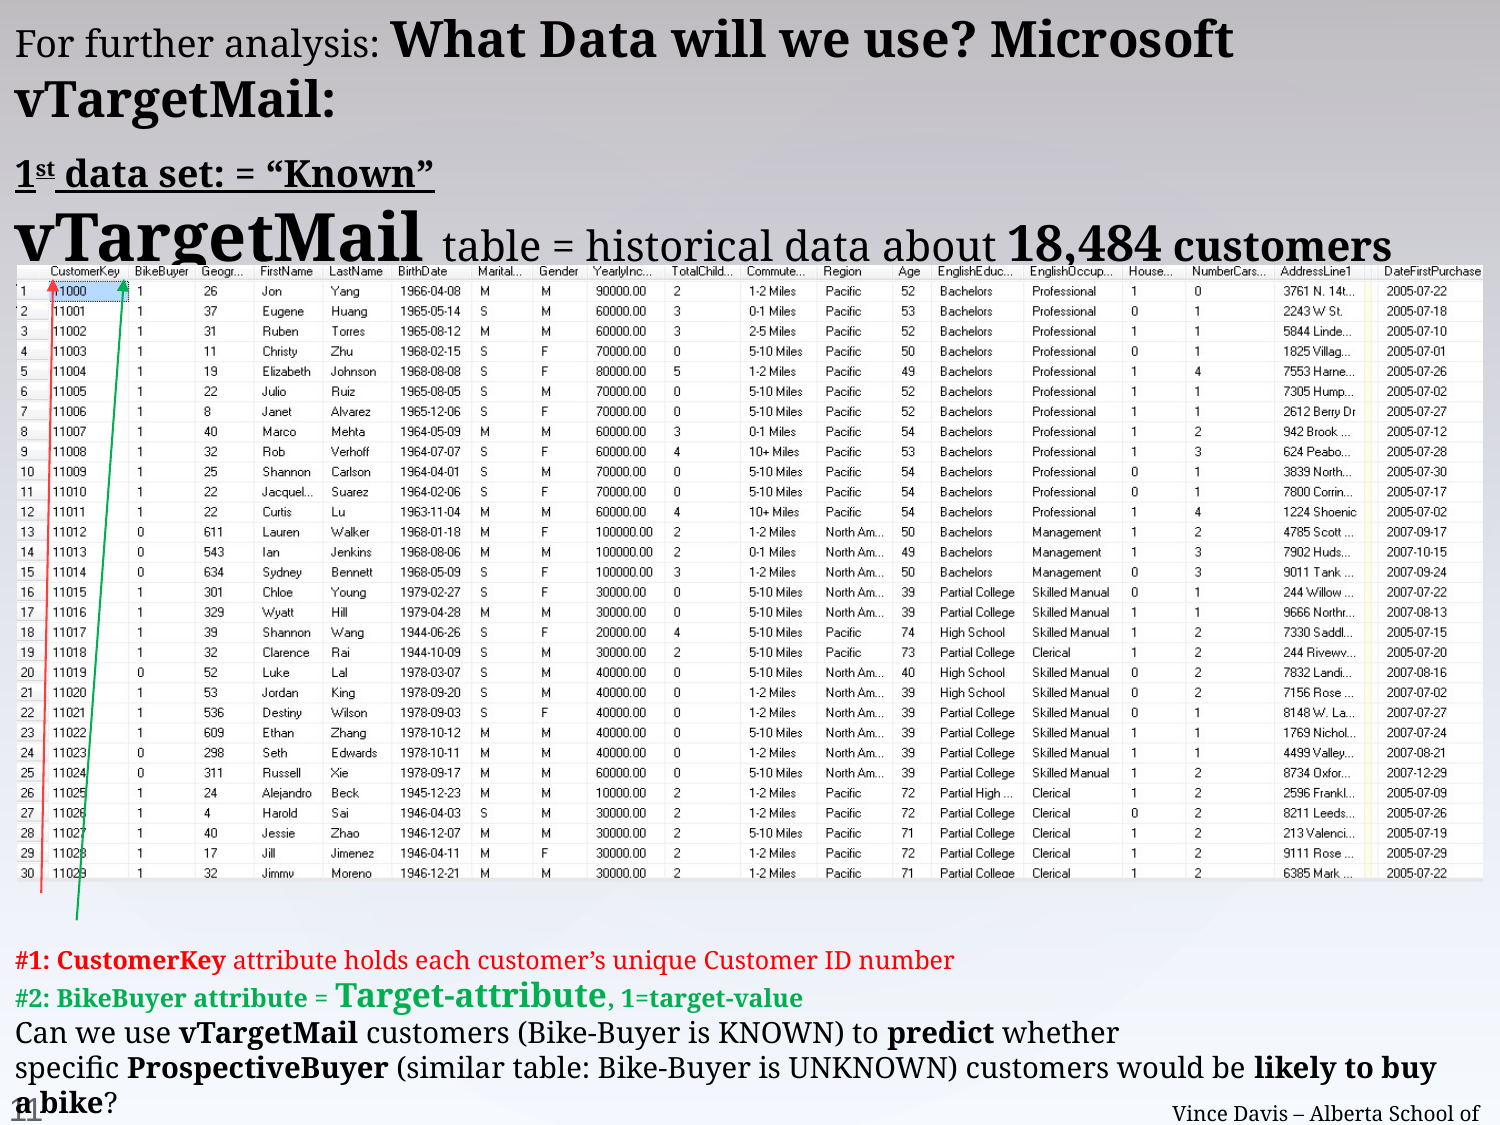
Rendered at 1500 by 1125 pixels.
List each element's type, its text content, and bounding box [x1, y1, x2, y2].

picture [17, 265, 1483, 882]
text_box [76, 278, 125, 921]
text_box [40, 278, 54, 894]
text_box For further analysis: What Data will we use? Microsoft vTargetMail: 1st data set: = “Known” vTargetMail table = historical data about 18,484 customers Each customer record (row) has many attributes (facts about each customer): #1: CustomerKey attribute holds each customer’s unique Customer ID number #2: BikeBuyer attribute = Target-attribute, 1=target-value Can we use vTargetMail customers (Bike-Buyer is KNOWN) to predict whether specific ProspectiveBuyer (similar table: Bike-Buyer is UNKNOWN) customers would be likely to buy a bike? [0, 0, 1465, 1125]
text_box Vince Davis – Alberta School of Business [1465, 1093, 1495, 1125]
